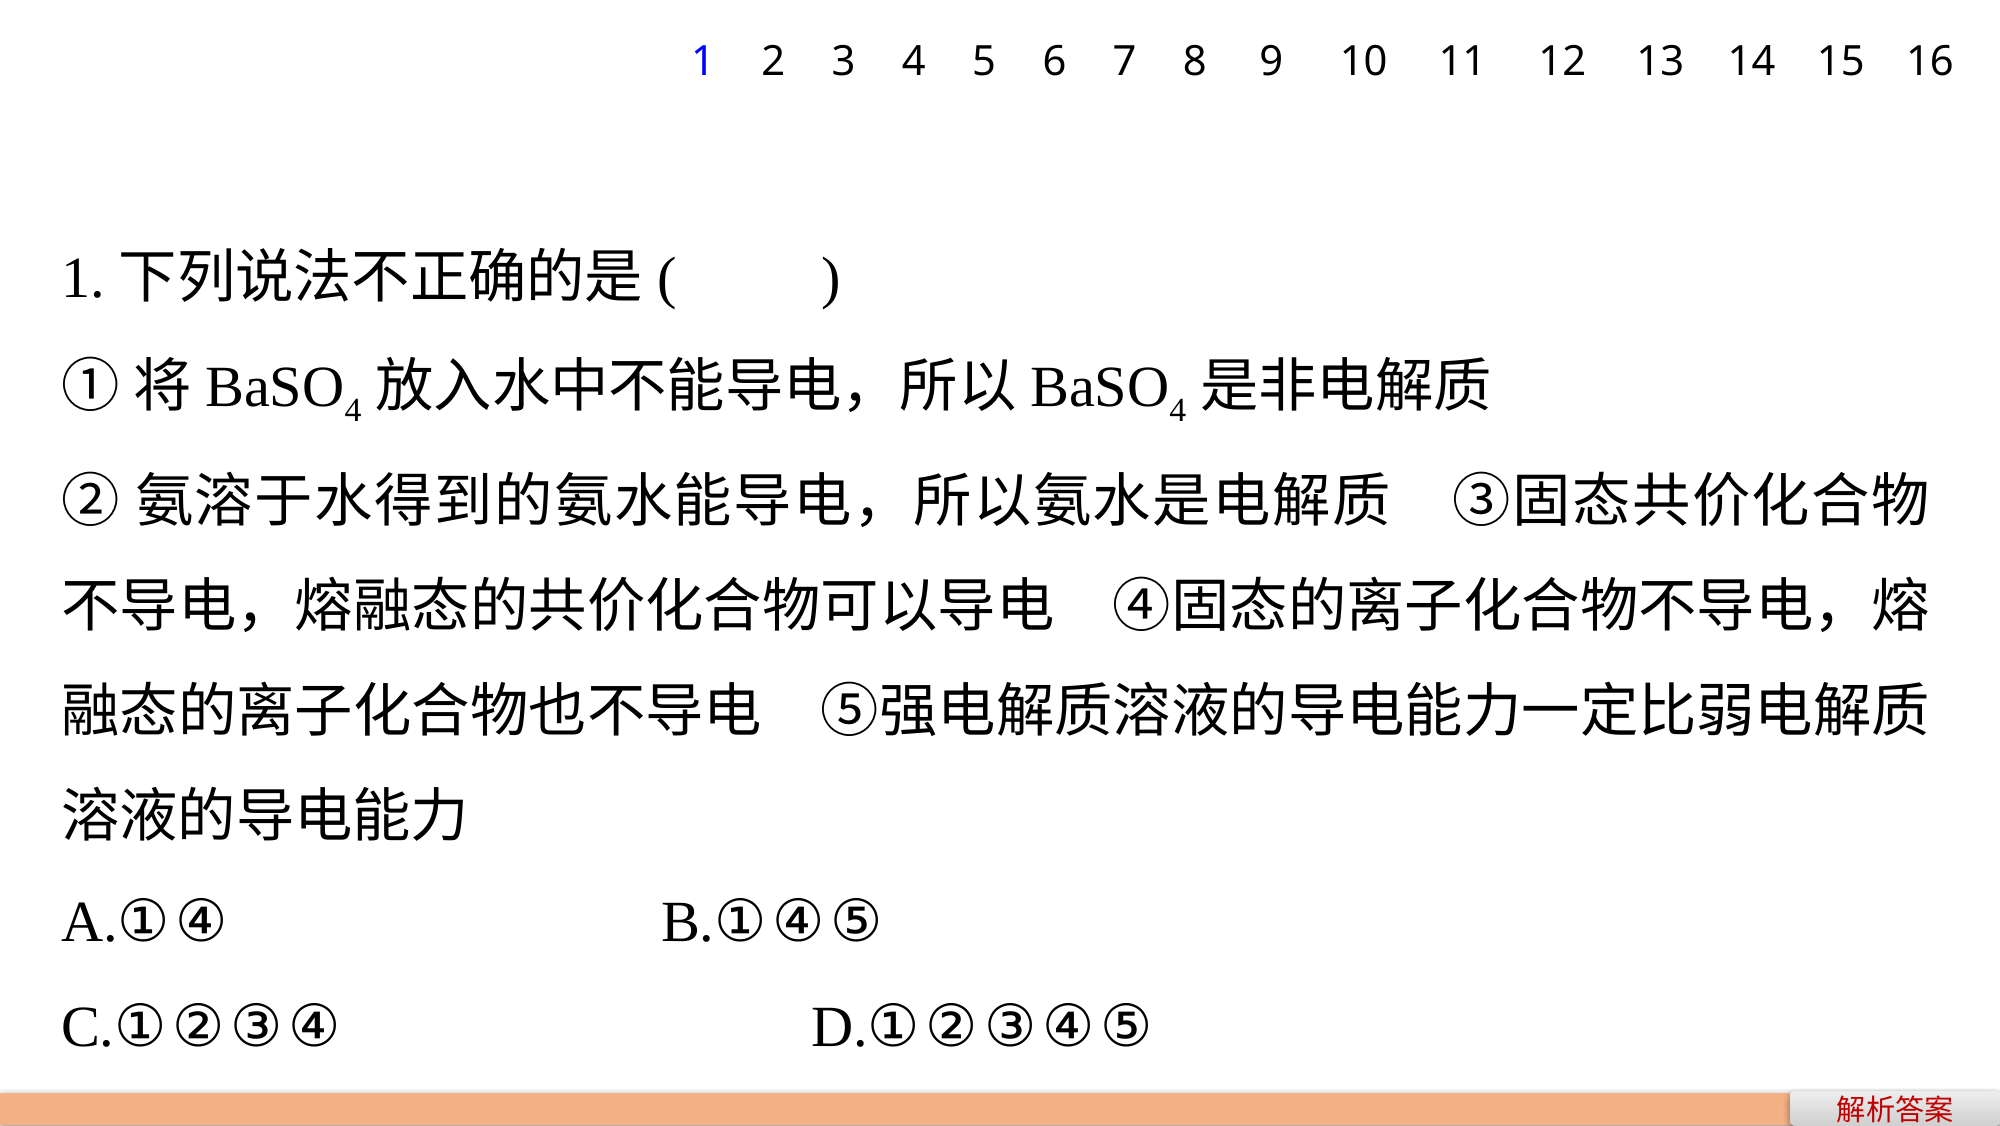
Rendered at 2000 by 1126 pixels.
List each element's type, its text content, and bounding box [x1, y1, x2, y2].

text_box 14 [1712, 11, 1791, 106]
text_box [0, 1092, 1787, 1126]
text_box 1 [673, 11, 733, 106]
text_box 4 [884, 11, 944, 106]
text_box 7 [1095, 11, 1155, 106]
text_box 1.下列说法不正确的是( ) ①将BaSO4放入水中不能导电，所以BaSO4是非电解质 ②氨溶于水得到的氨水能导电，所以氨水是电解质 ③固态共价化合物不导电，熔融态的共价化合物可以导电 ④固态的离子化合物不导电，熔融态的离子化合物也不导电 ⑤强电解质溶液的导电能力一定比弱电解质溶液的导电能力 A.①④ B.①④⑤ C.①②③④ D.①②③④⑤ [46, 196, 1945, 1066]
text_box 2 [743, 11, 804, 106]
text_box 6 [1024, 11, 1084, 106]
text_box 3 [814, 11, 874, 106]
text_box 16 [1890, 11, 1969, 106]
text_box 15 [1801, 11, 1880, 106]
text_box 9 [1235, 11, 1308, 106]
text_box 5 [954, 11, 1014, 106]
text_box 解析答案 [1788, 1089, 2000, 1126]
text_box 10 [1318, 11, 1409, 106]
text_box 11 [1420, 11, 1506, 106]
text_box 13 [1619, 11, 1702, 106]
text_box 12 [1516, 11, 1609, 106]
text_box 8 [1165, 11, 1225, 106]
